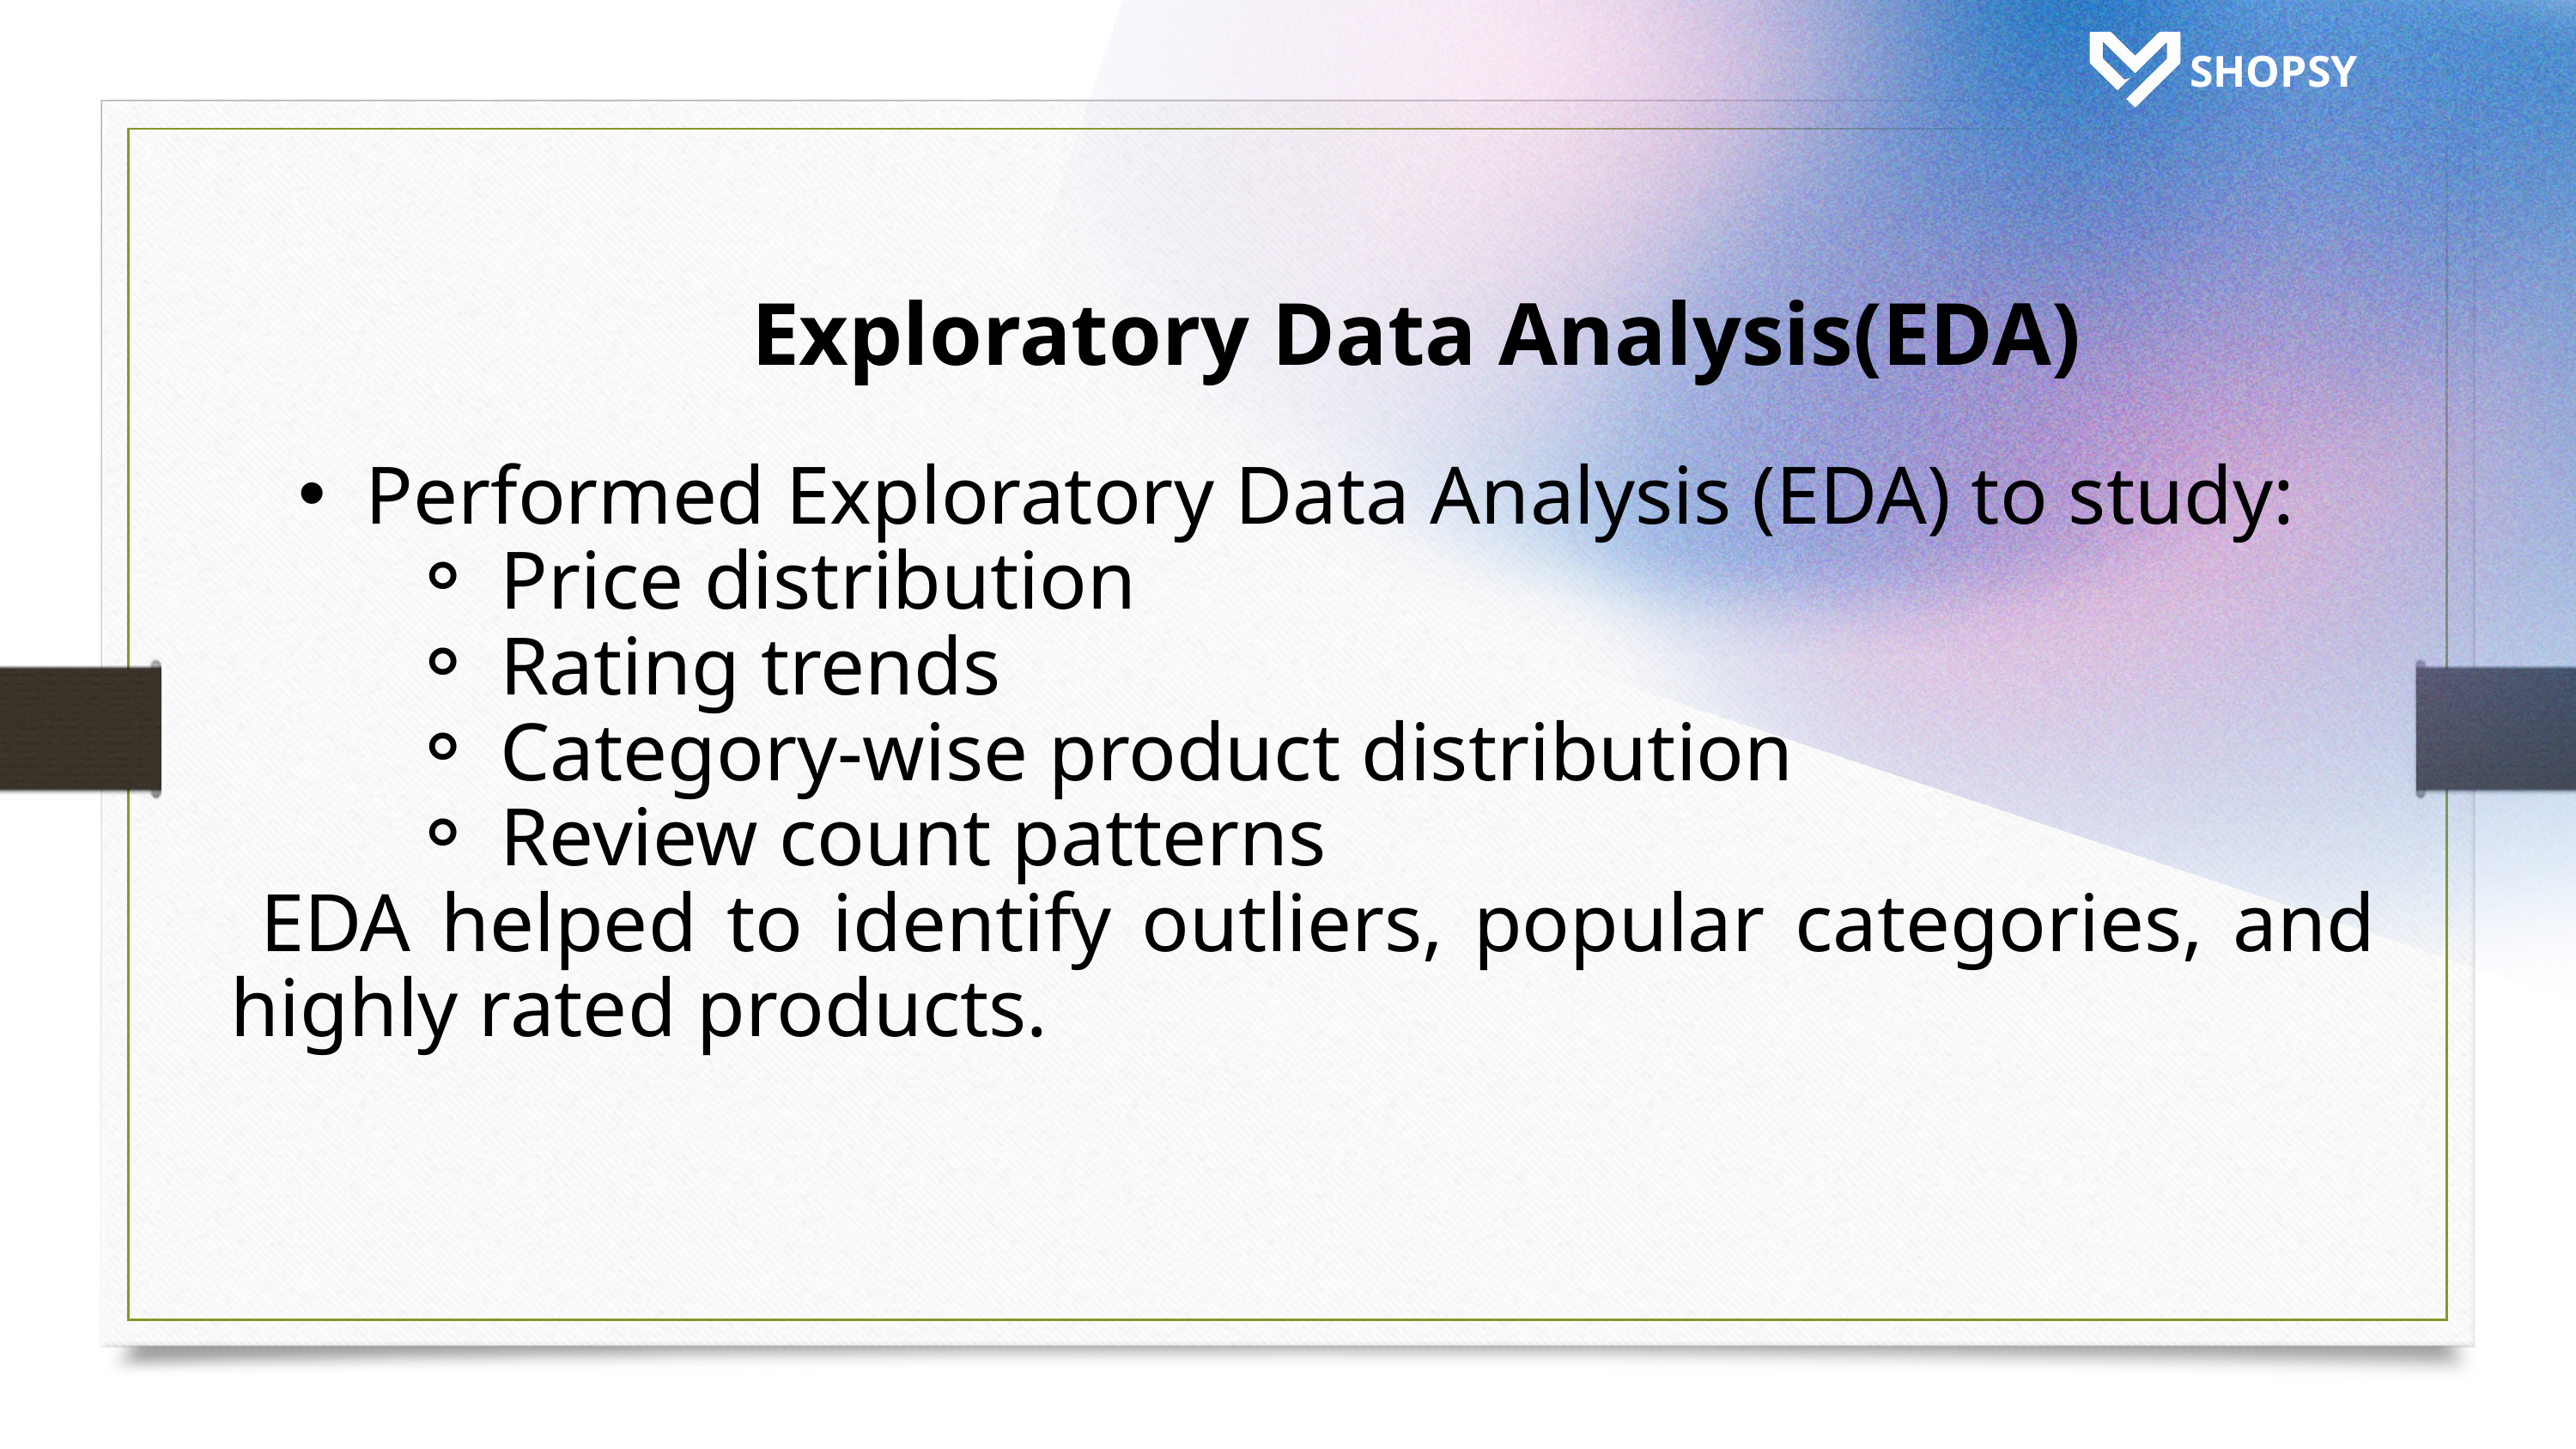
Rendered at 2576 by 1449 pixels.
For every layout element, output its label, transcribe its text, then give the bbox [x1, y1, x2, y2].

text_box SHOPSY [2189, 48, 2576, 96]
text_box Performed Exploratory Data Analysis (EDA) to study: Price distribution Rating trends Category-wise product distribution Review count patterns EDA helped to identify outliers, popular categories, and highly rated products. [230, 454, 2377, 1139]
picture [0, 0, 2576, 1448]
text_box [2089, 32, 2181, 107]
text_box [971, 0, 2576, 1002]
text_box Exploratory Data Analysis(EDA) [750, 203, 2115, 383]
